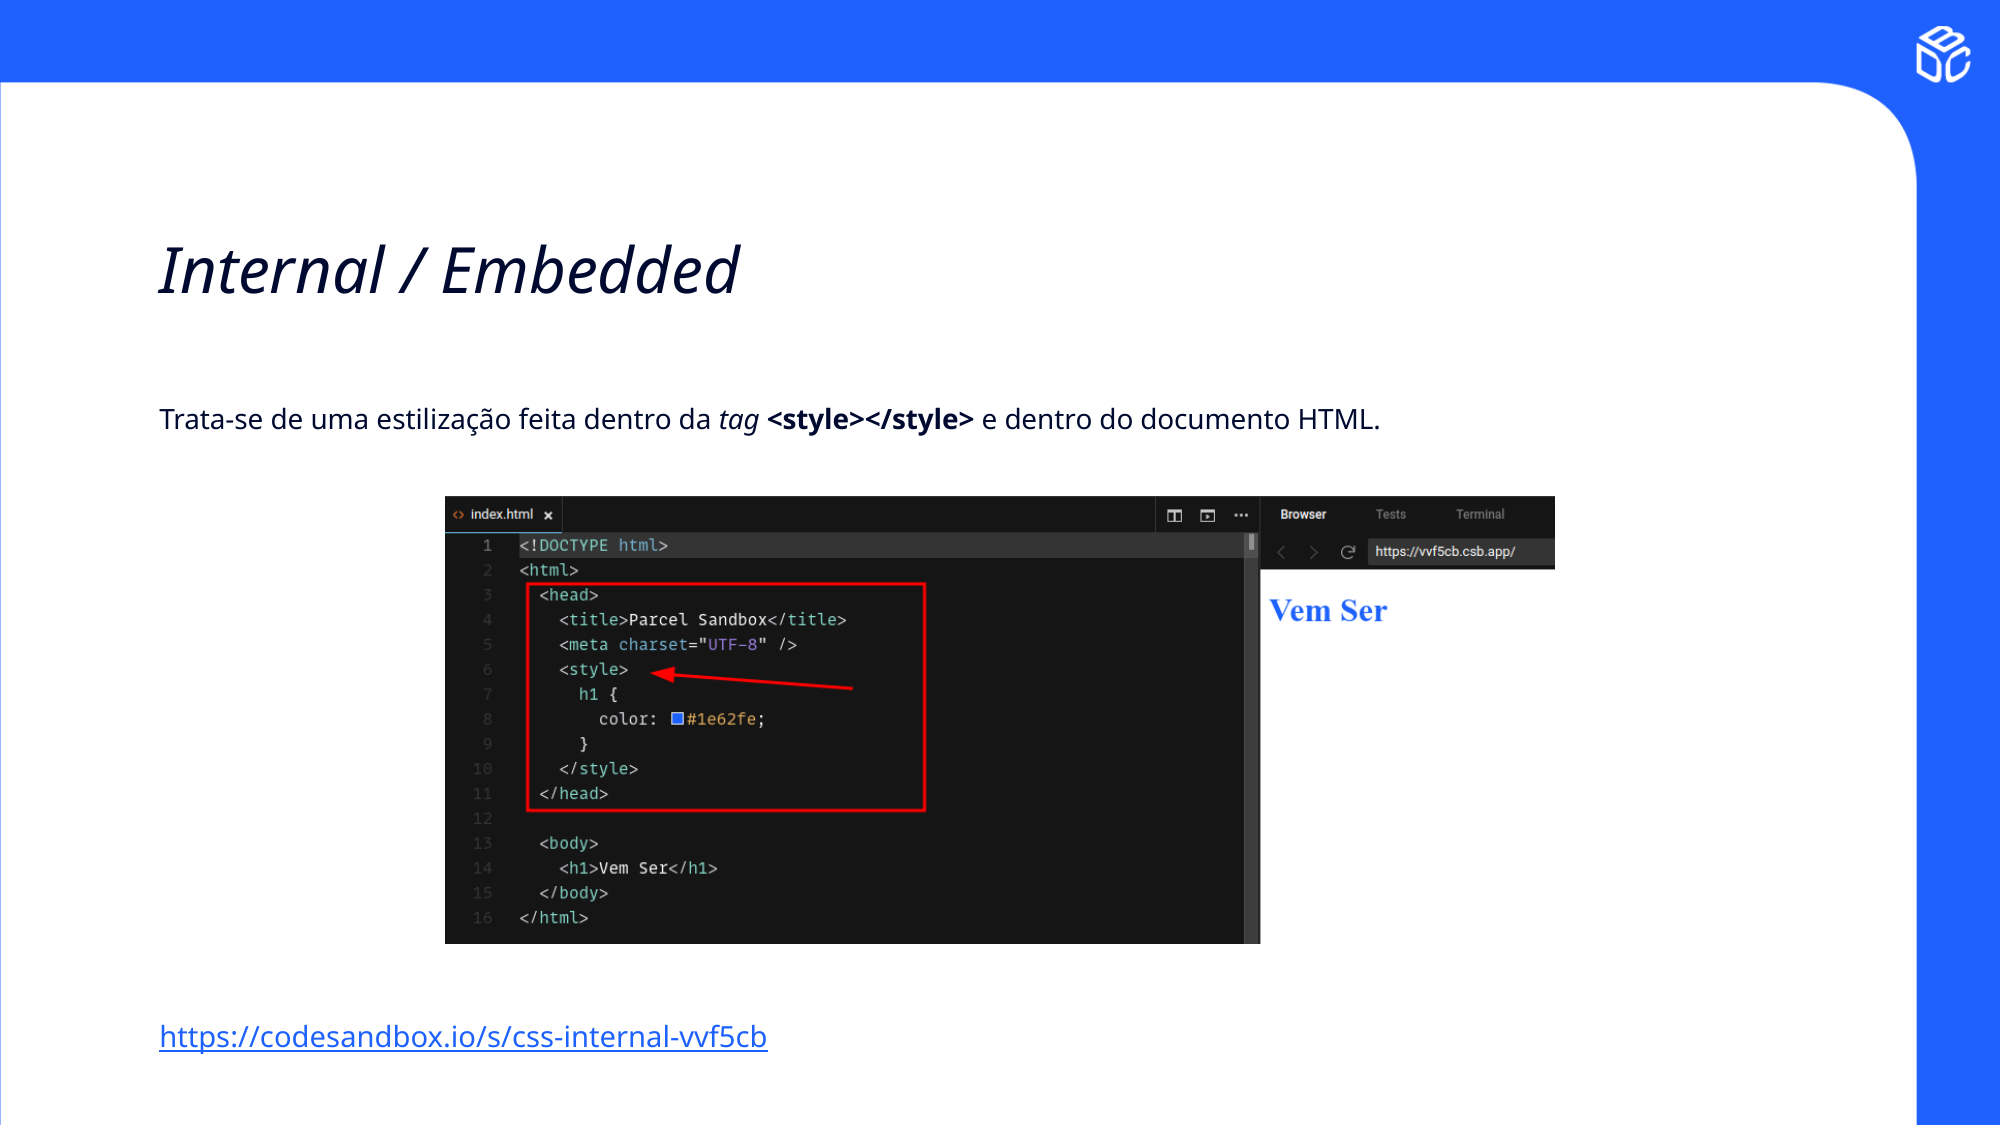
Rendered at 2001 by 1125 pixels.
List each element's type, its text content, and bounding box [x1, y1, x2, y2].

text_box https://codesandbox.io/s/css-internal-vvf5cb [144, 1003, 1030, 1074]
subtitle Trata-se de uma estilização feita dentro da tag <style></style> e dentro do documento HTML. [144, 381, 1463, 790]
picture [0, 0, 2000, 1125]
title Internal / Embedded [144, 214, 1425, 340]
